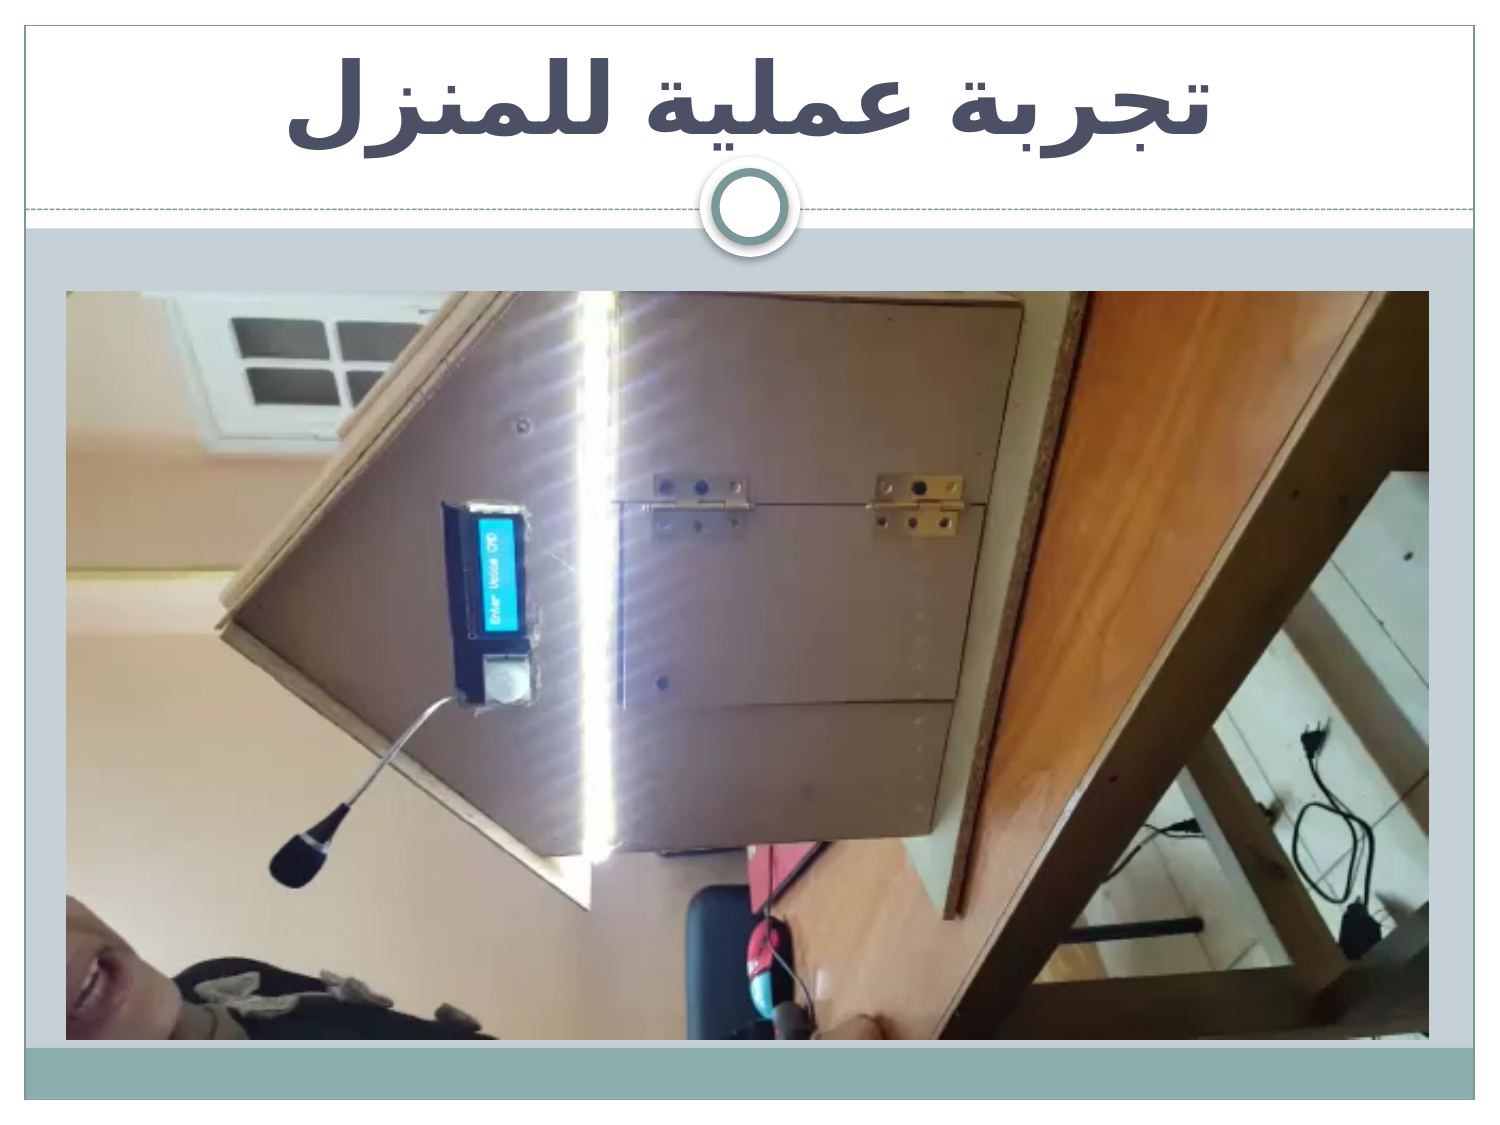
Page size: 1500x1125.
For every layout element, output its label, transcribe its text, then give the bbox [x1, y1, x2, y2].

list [65, 290, 1430, 1041]
title تجربة عملية للمنزل [49, 37, 1450, 162]
